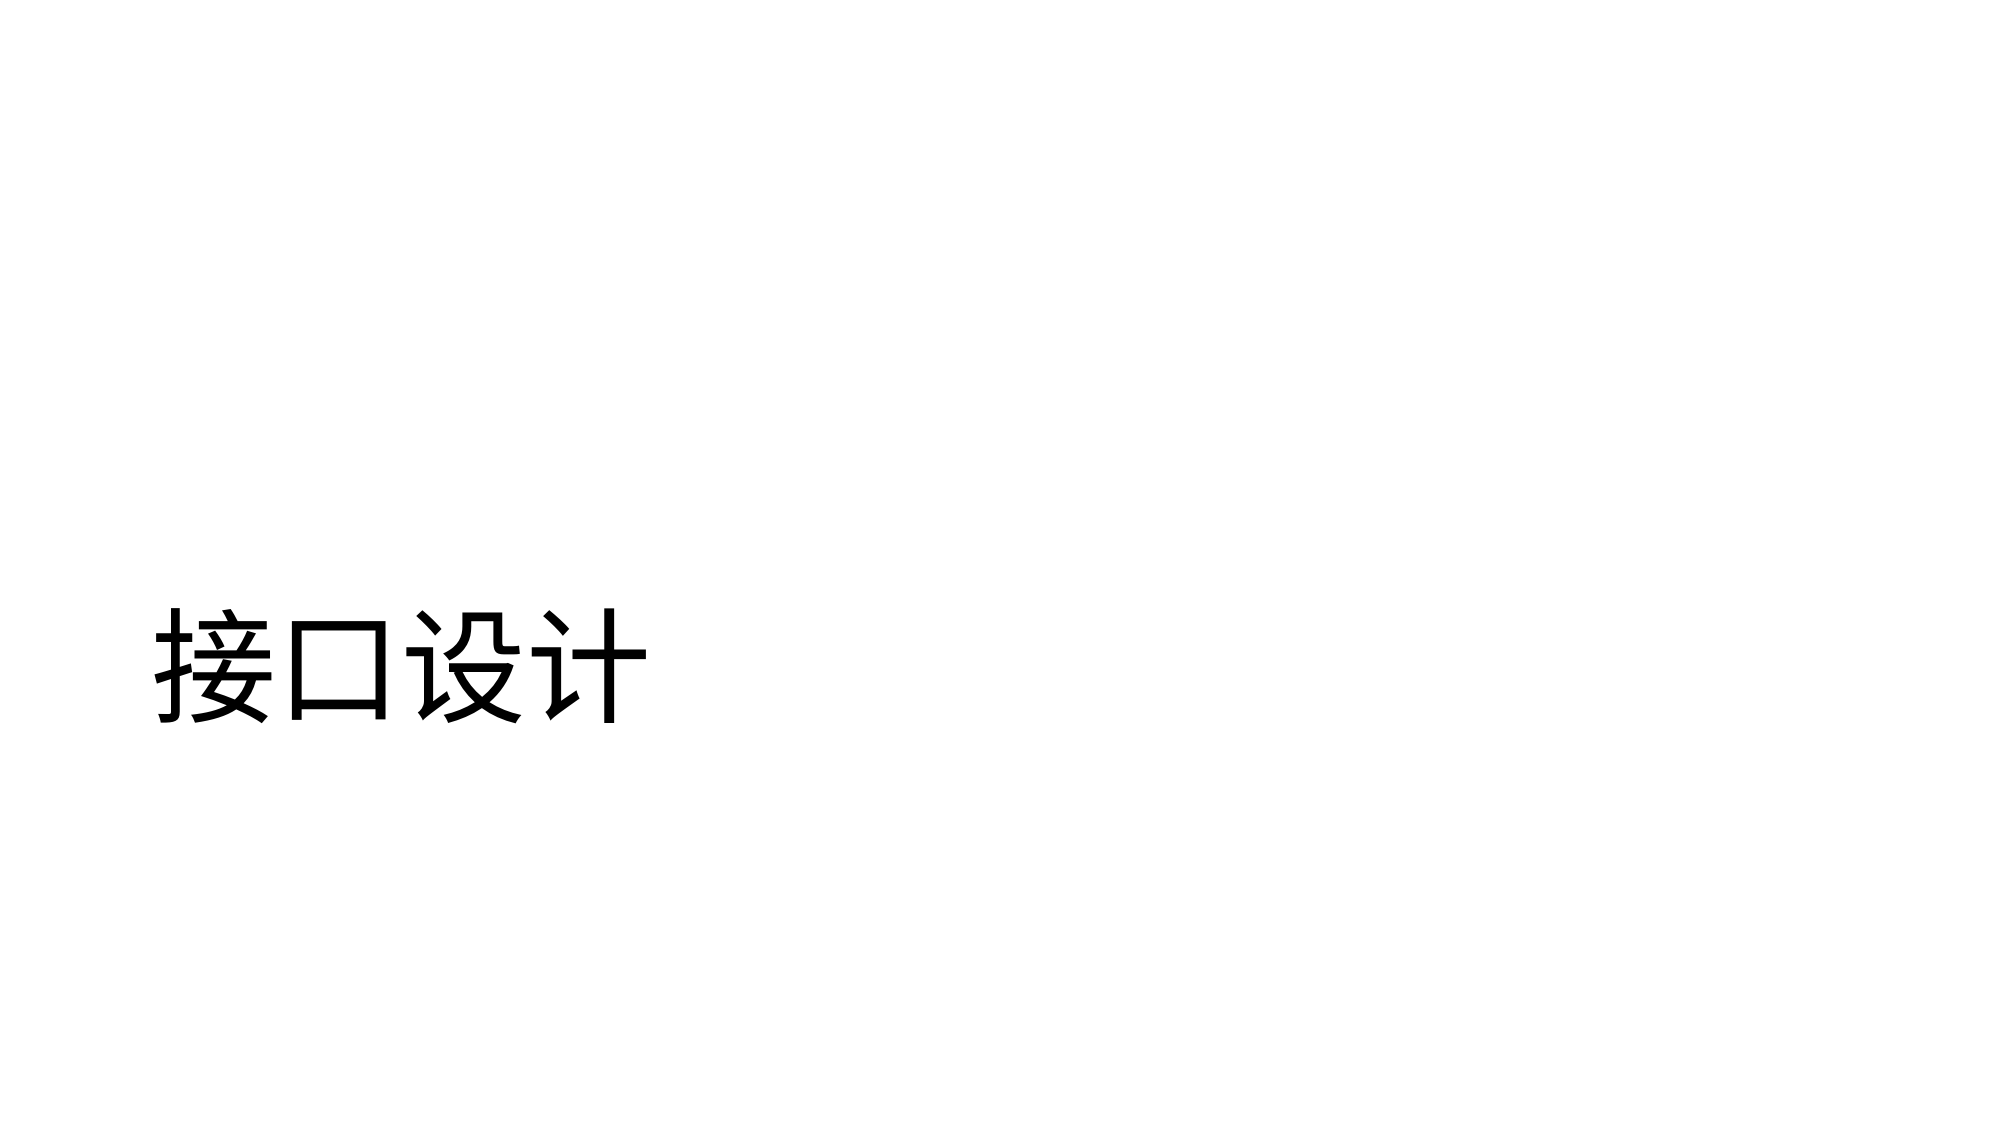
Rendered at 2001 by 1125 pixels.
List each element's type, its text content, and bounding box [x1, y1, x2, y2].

title 接口设计 [136, 280, 1862, 749]
